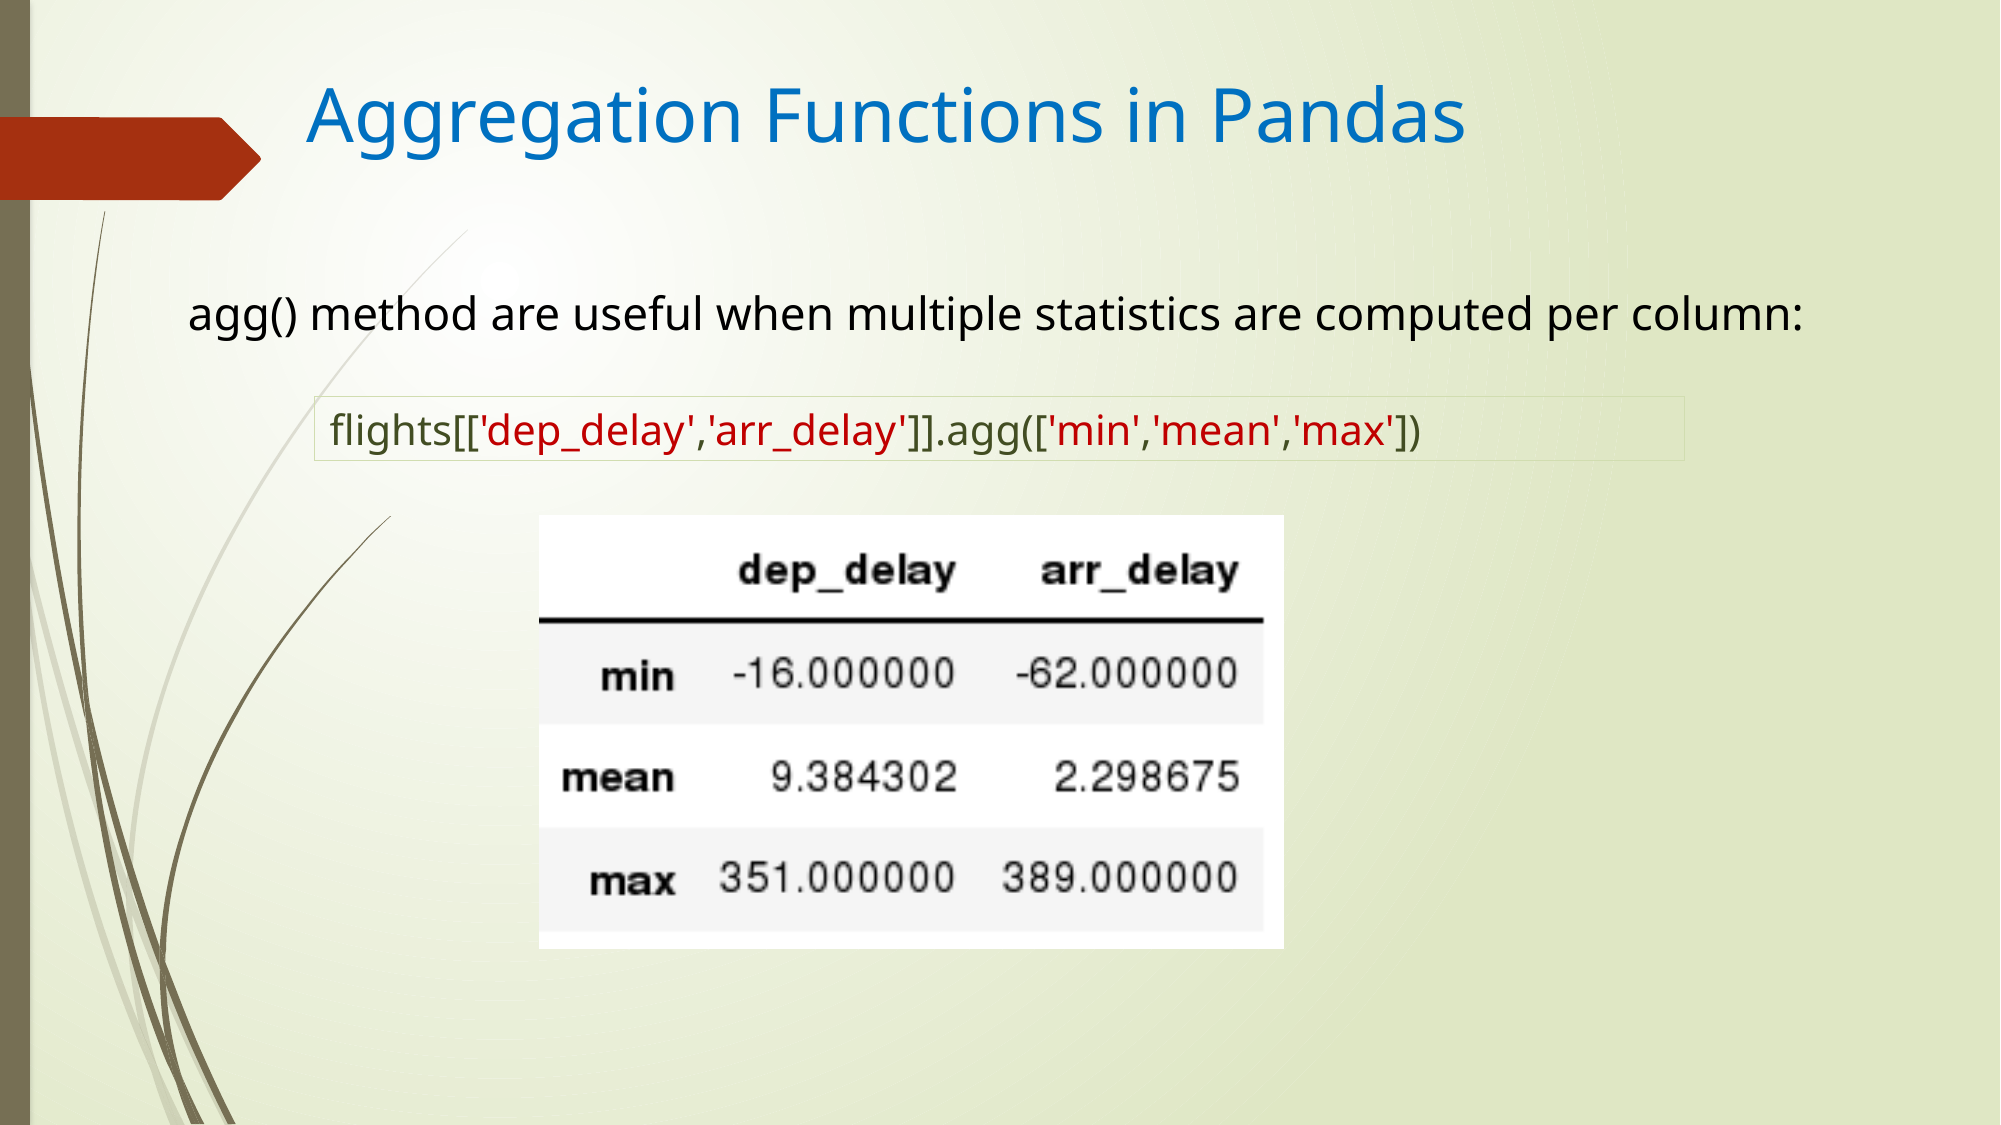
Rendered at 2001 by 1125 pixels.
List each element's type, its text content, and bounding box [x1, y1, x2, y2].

picture [539, 514, 1284, 950]
title Aggregation Functions in Pandas [291, 59, 1863, 277]
text_box flights[['dep_delay','arr_delay']].agg(['min','mean','max']) [314, 396, 1685, 461]
text_box agg() method are useful when multiple statistics are computed per column: [173, 277, 1903, 408]
